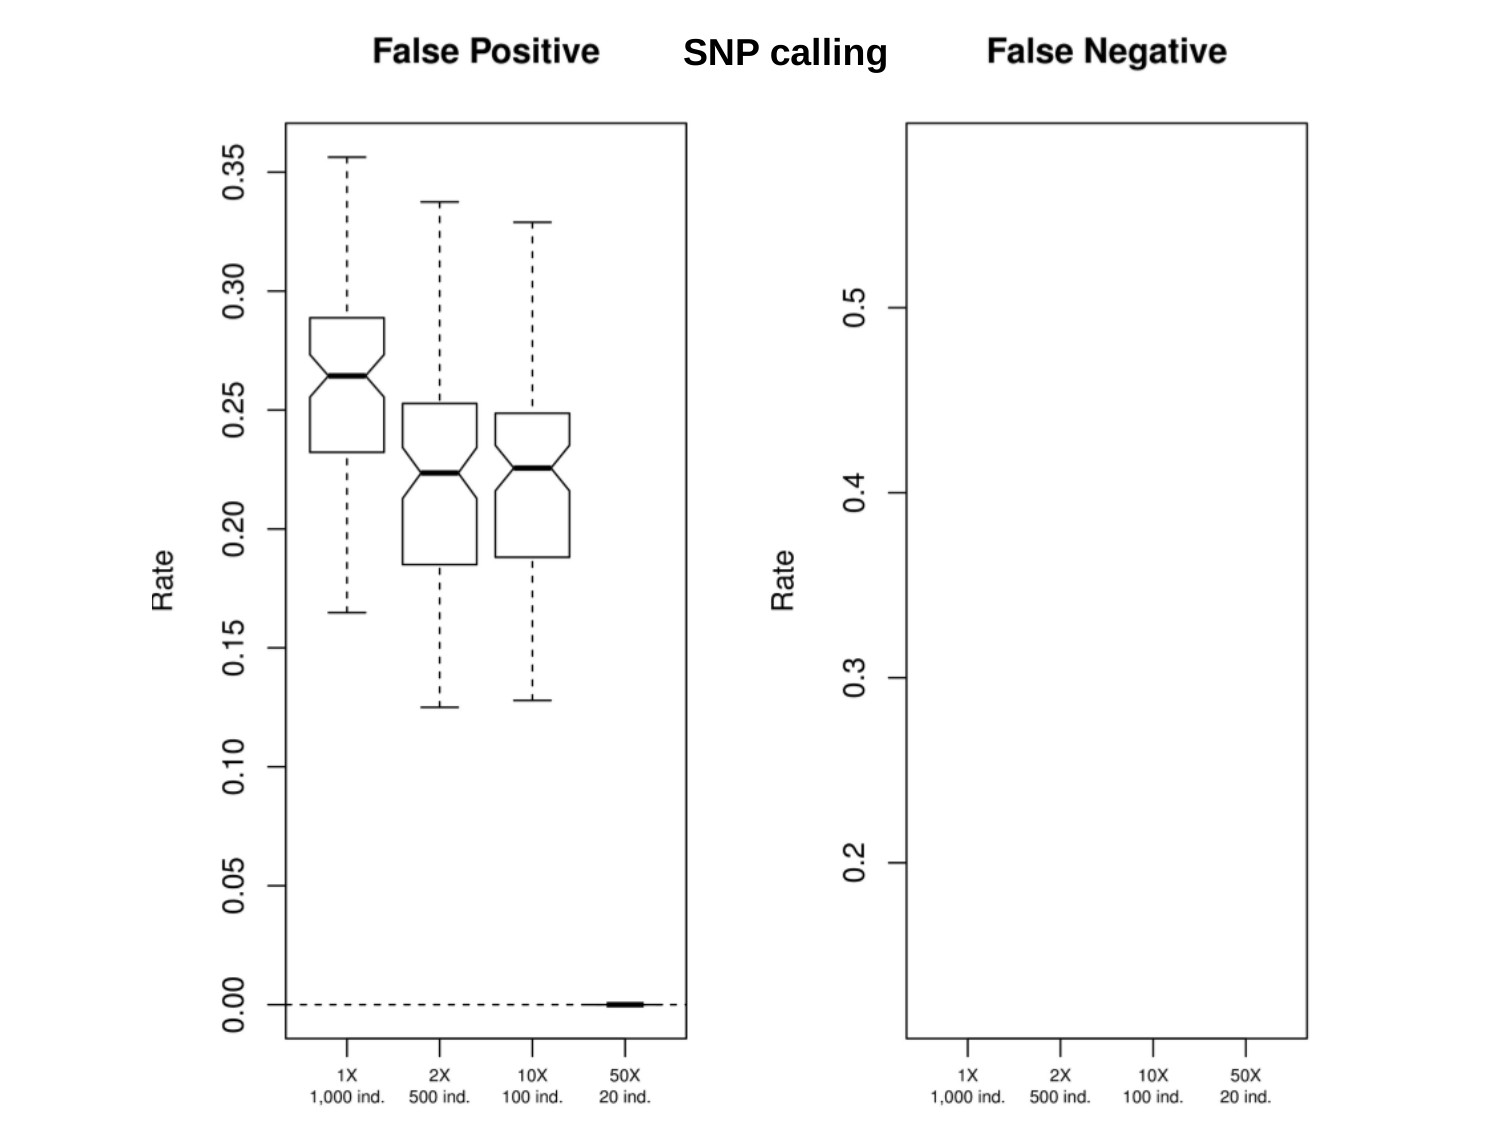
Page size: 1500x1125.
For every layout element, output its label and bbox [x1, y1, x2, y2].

picture [151, 0, 1348, 1125]
